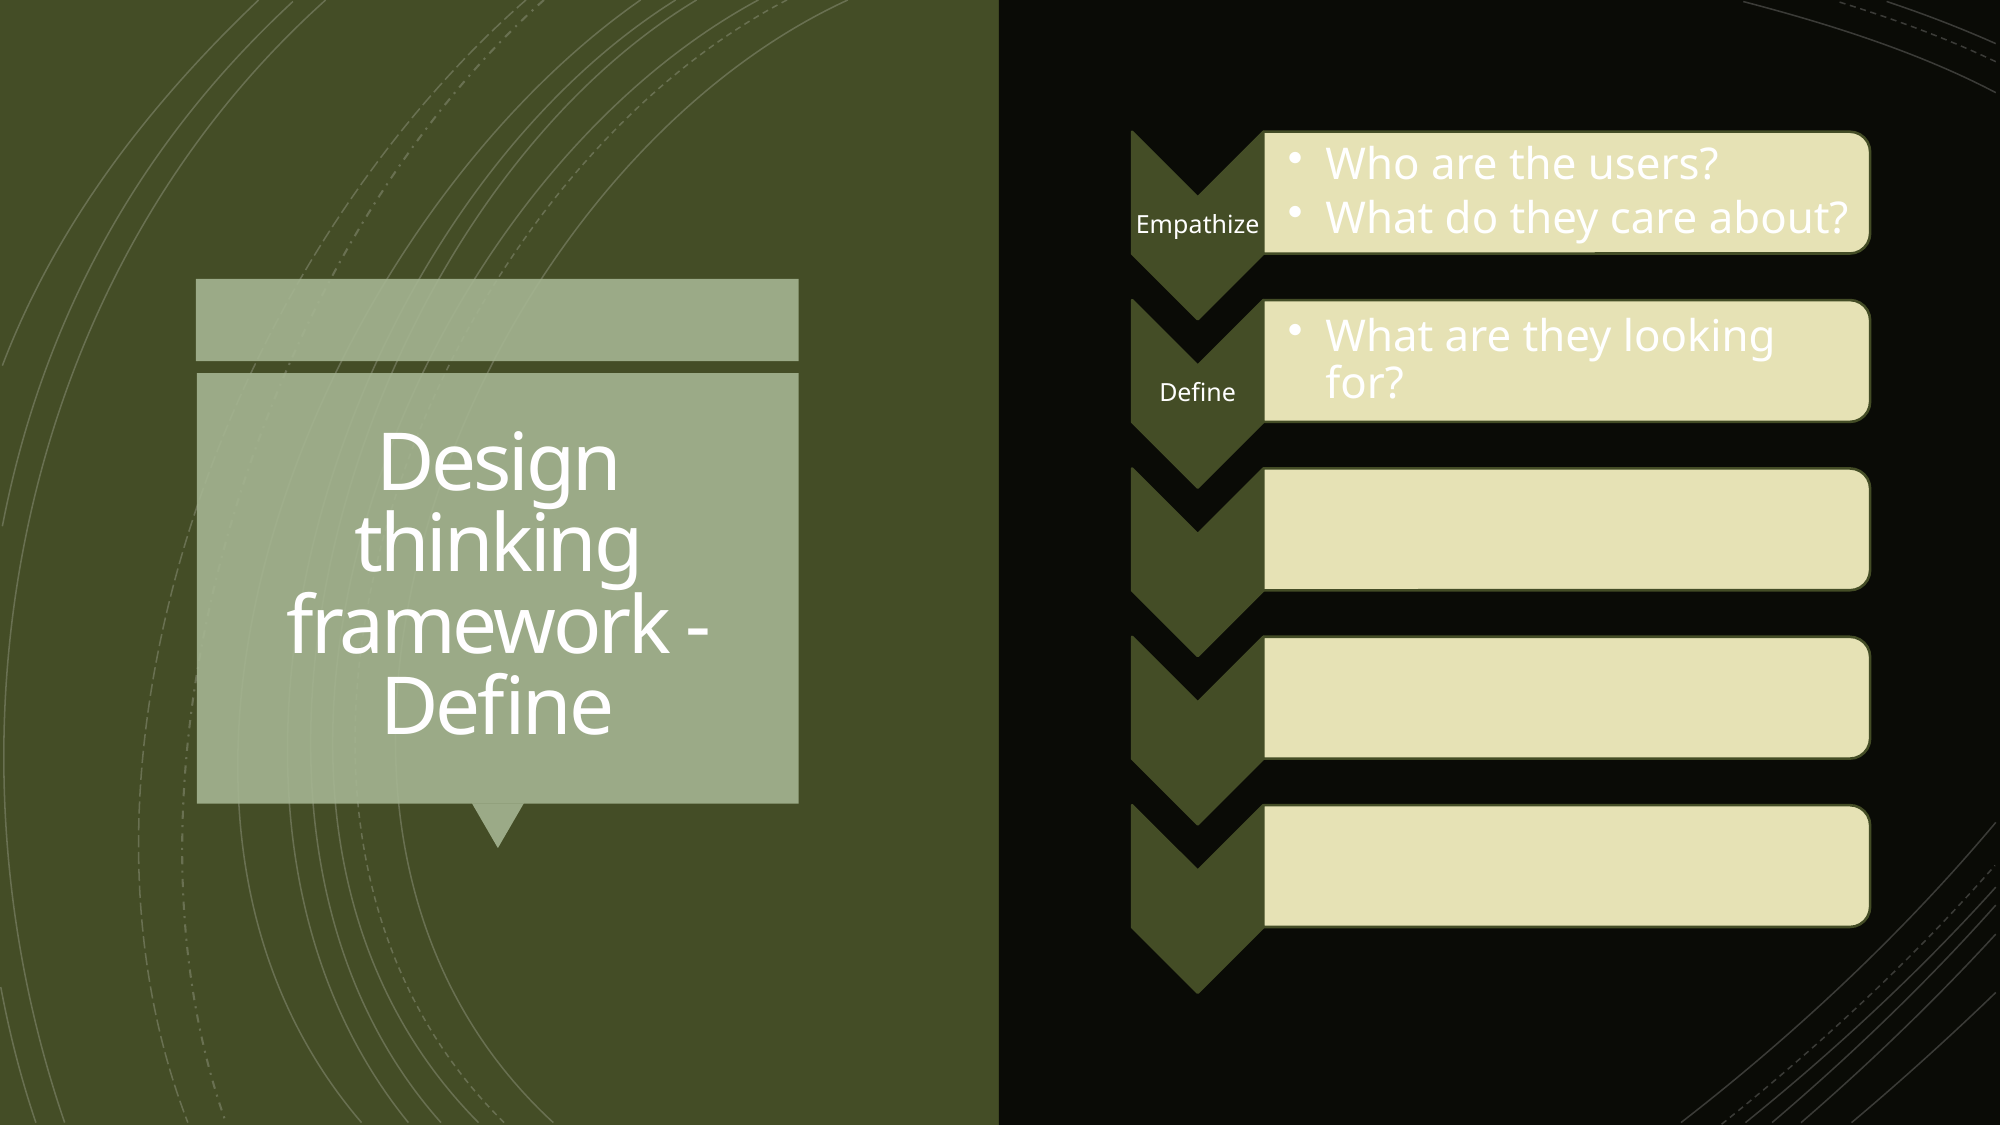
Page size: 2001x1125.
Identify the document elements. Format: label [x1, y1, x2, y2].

text_box [0, 0, 1996, 1125]
list [1131, 131, 1871, 993]
text_box [1996, 0, 2000, 1125]
text_box [195, 278, 799, 849]
